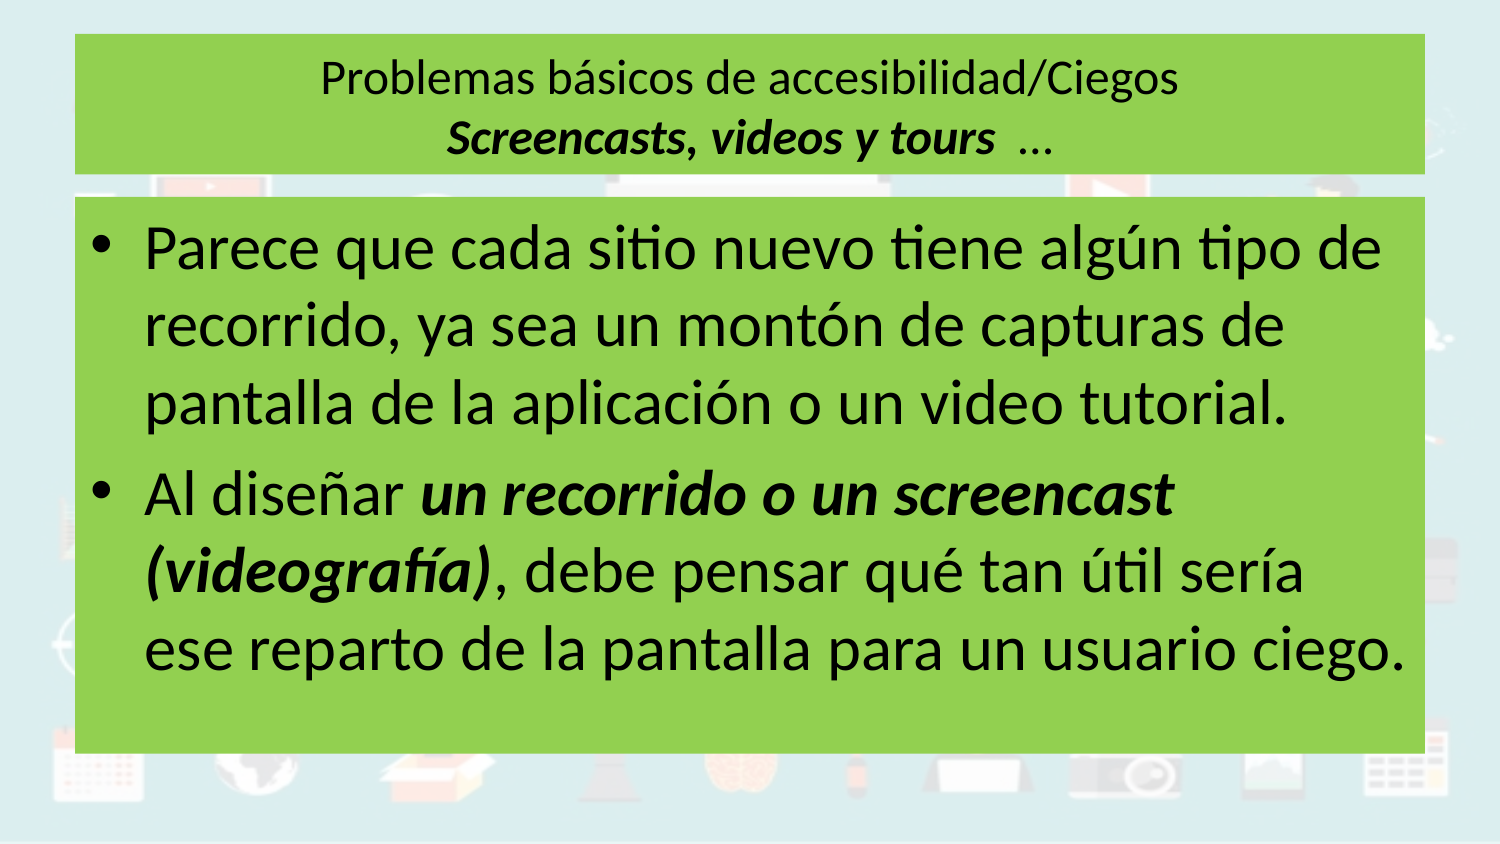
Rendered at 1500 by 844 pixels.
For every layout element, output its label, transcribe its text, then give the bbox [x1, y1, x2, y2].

title Problemas básicos de accesibilidad/Ciegos Screencasts, videos y tours … [75, 33, 1425, 175]
list Parece que cada sitio nuevo tiene algún tipo de recorrido, ya sea un montón de capturas de pantalla de la aplicación o un video tutorial. Al diseñar un recorrido o un screencast (videografía), debe pensar qué tan útil sería ese reparto de la pantalla para un usuario ciego. [75, 196, 1425, 754]
